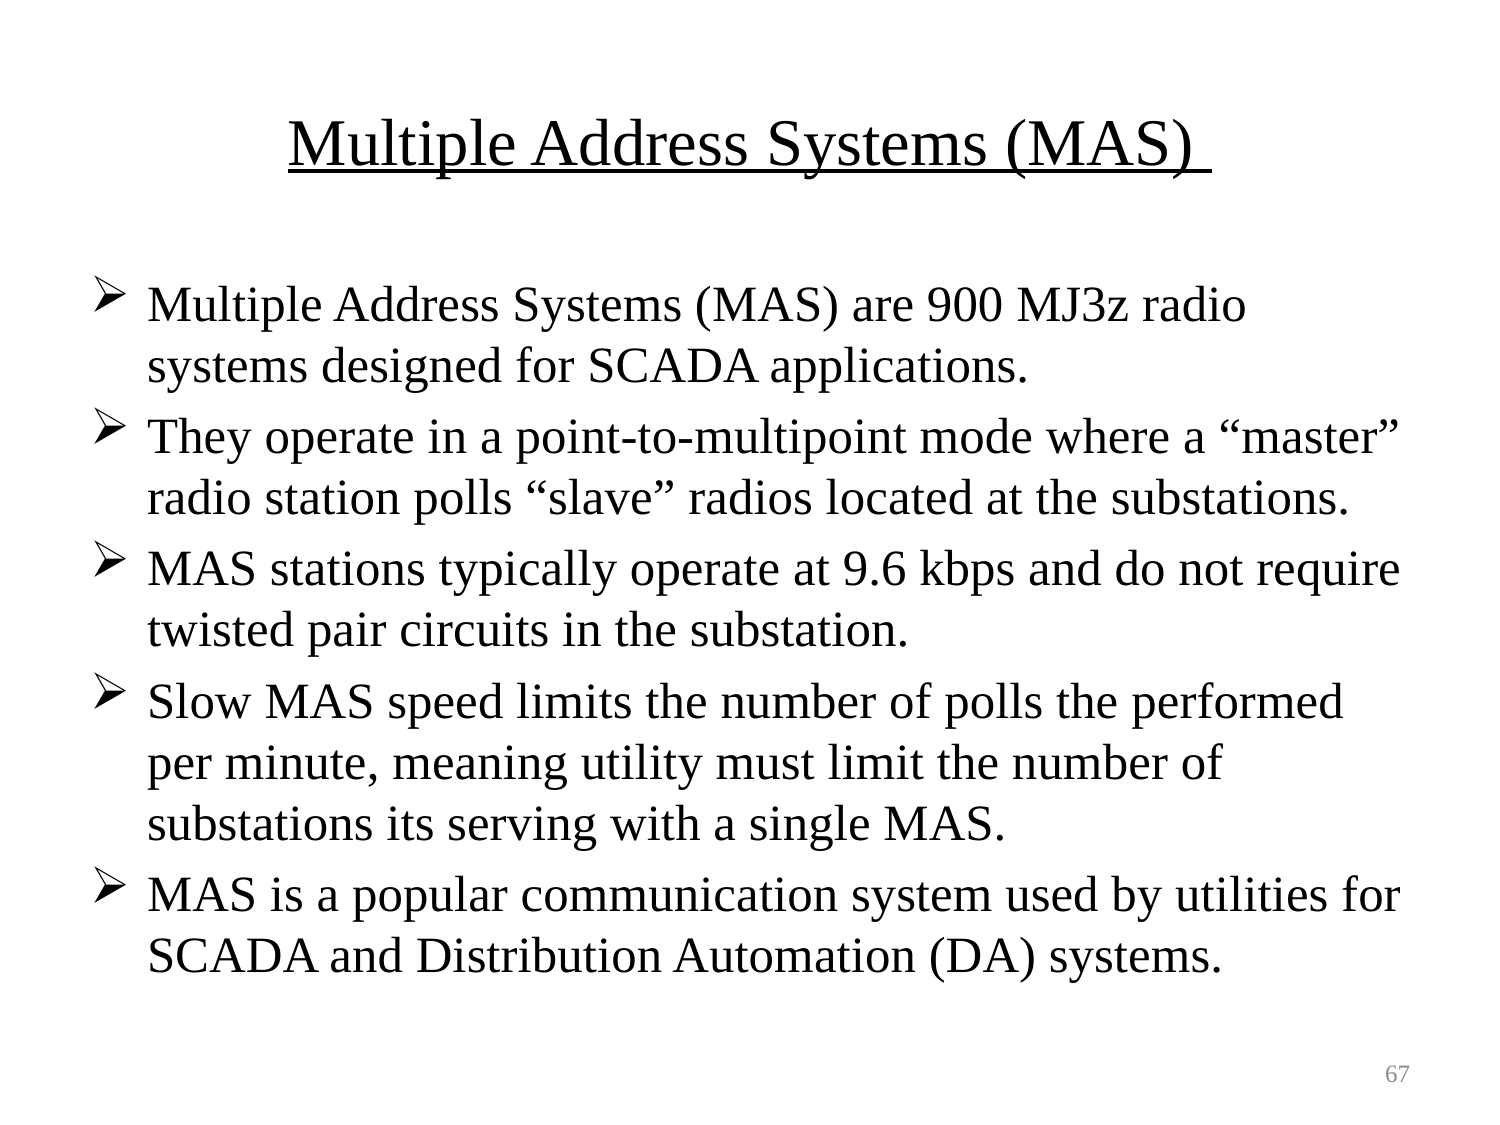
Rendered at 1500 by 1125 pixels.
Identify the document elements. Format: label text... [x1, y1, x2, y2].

slide_number 67 [1074, 1042, 1425, 1103]
list Multiple Address Systems (MAS) are 900 MJ3z radio systems designed for SCADA applications. They operate in a point-to-multipoint mode where a “master” radio station polls “slave” radios located at the substations. MAS stations typically operate at 9.6 kbps and do not require twisted pair circuits in the substation. Slow MAS speed limits the number of polls the performed per minute, meaning utility must limit the number of substations its serving with a single MAS. MAS is a popular communication system used by utilities for SCADA and Distribution Automation (DA) systems. [75, 262, 1425, 1005]
title Multiple Address Systems (MAS) [75, 45, 1425, 233]
